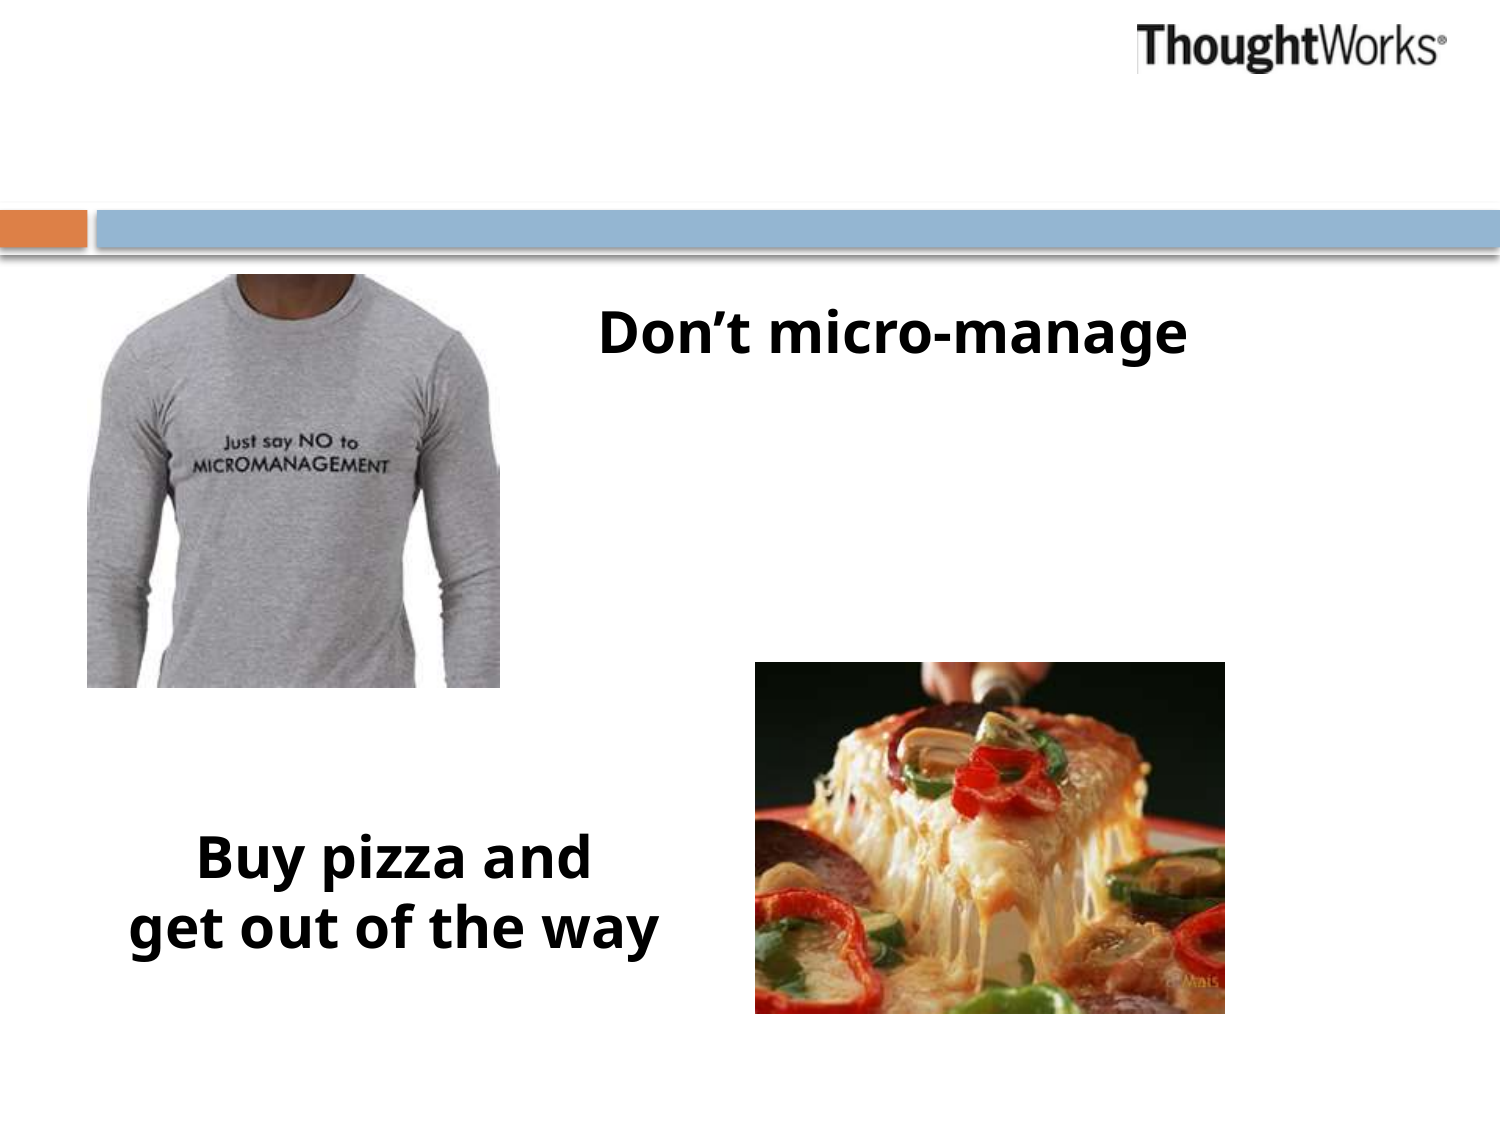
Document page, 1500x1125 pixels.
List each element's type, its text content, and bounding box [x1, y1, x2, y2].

picture [87, 274, 501, 688]
picture [1137, 24, 1447, 74]
picture [755, 662, 1225, 1015]
text_box Don’t micro-manage [597, 287, 1190, 373]
text_box Buy pizza and get out of the way [128, 812, 660, 968]
